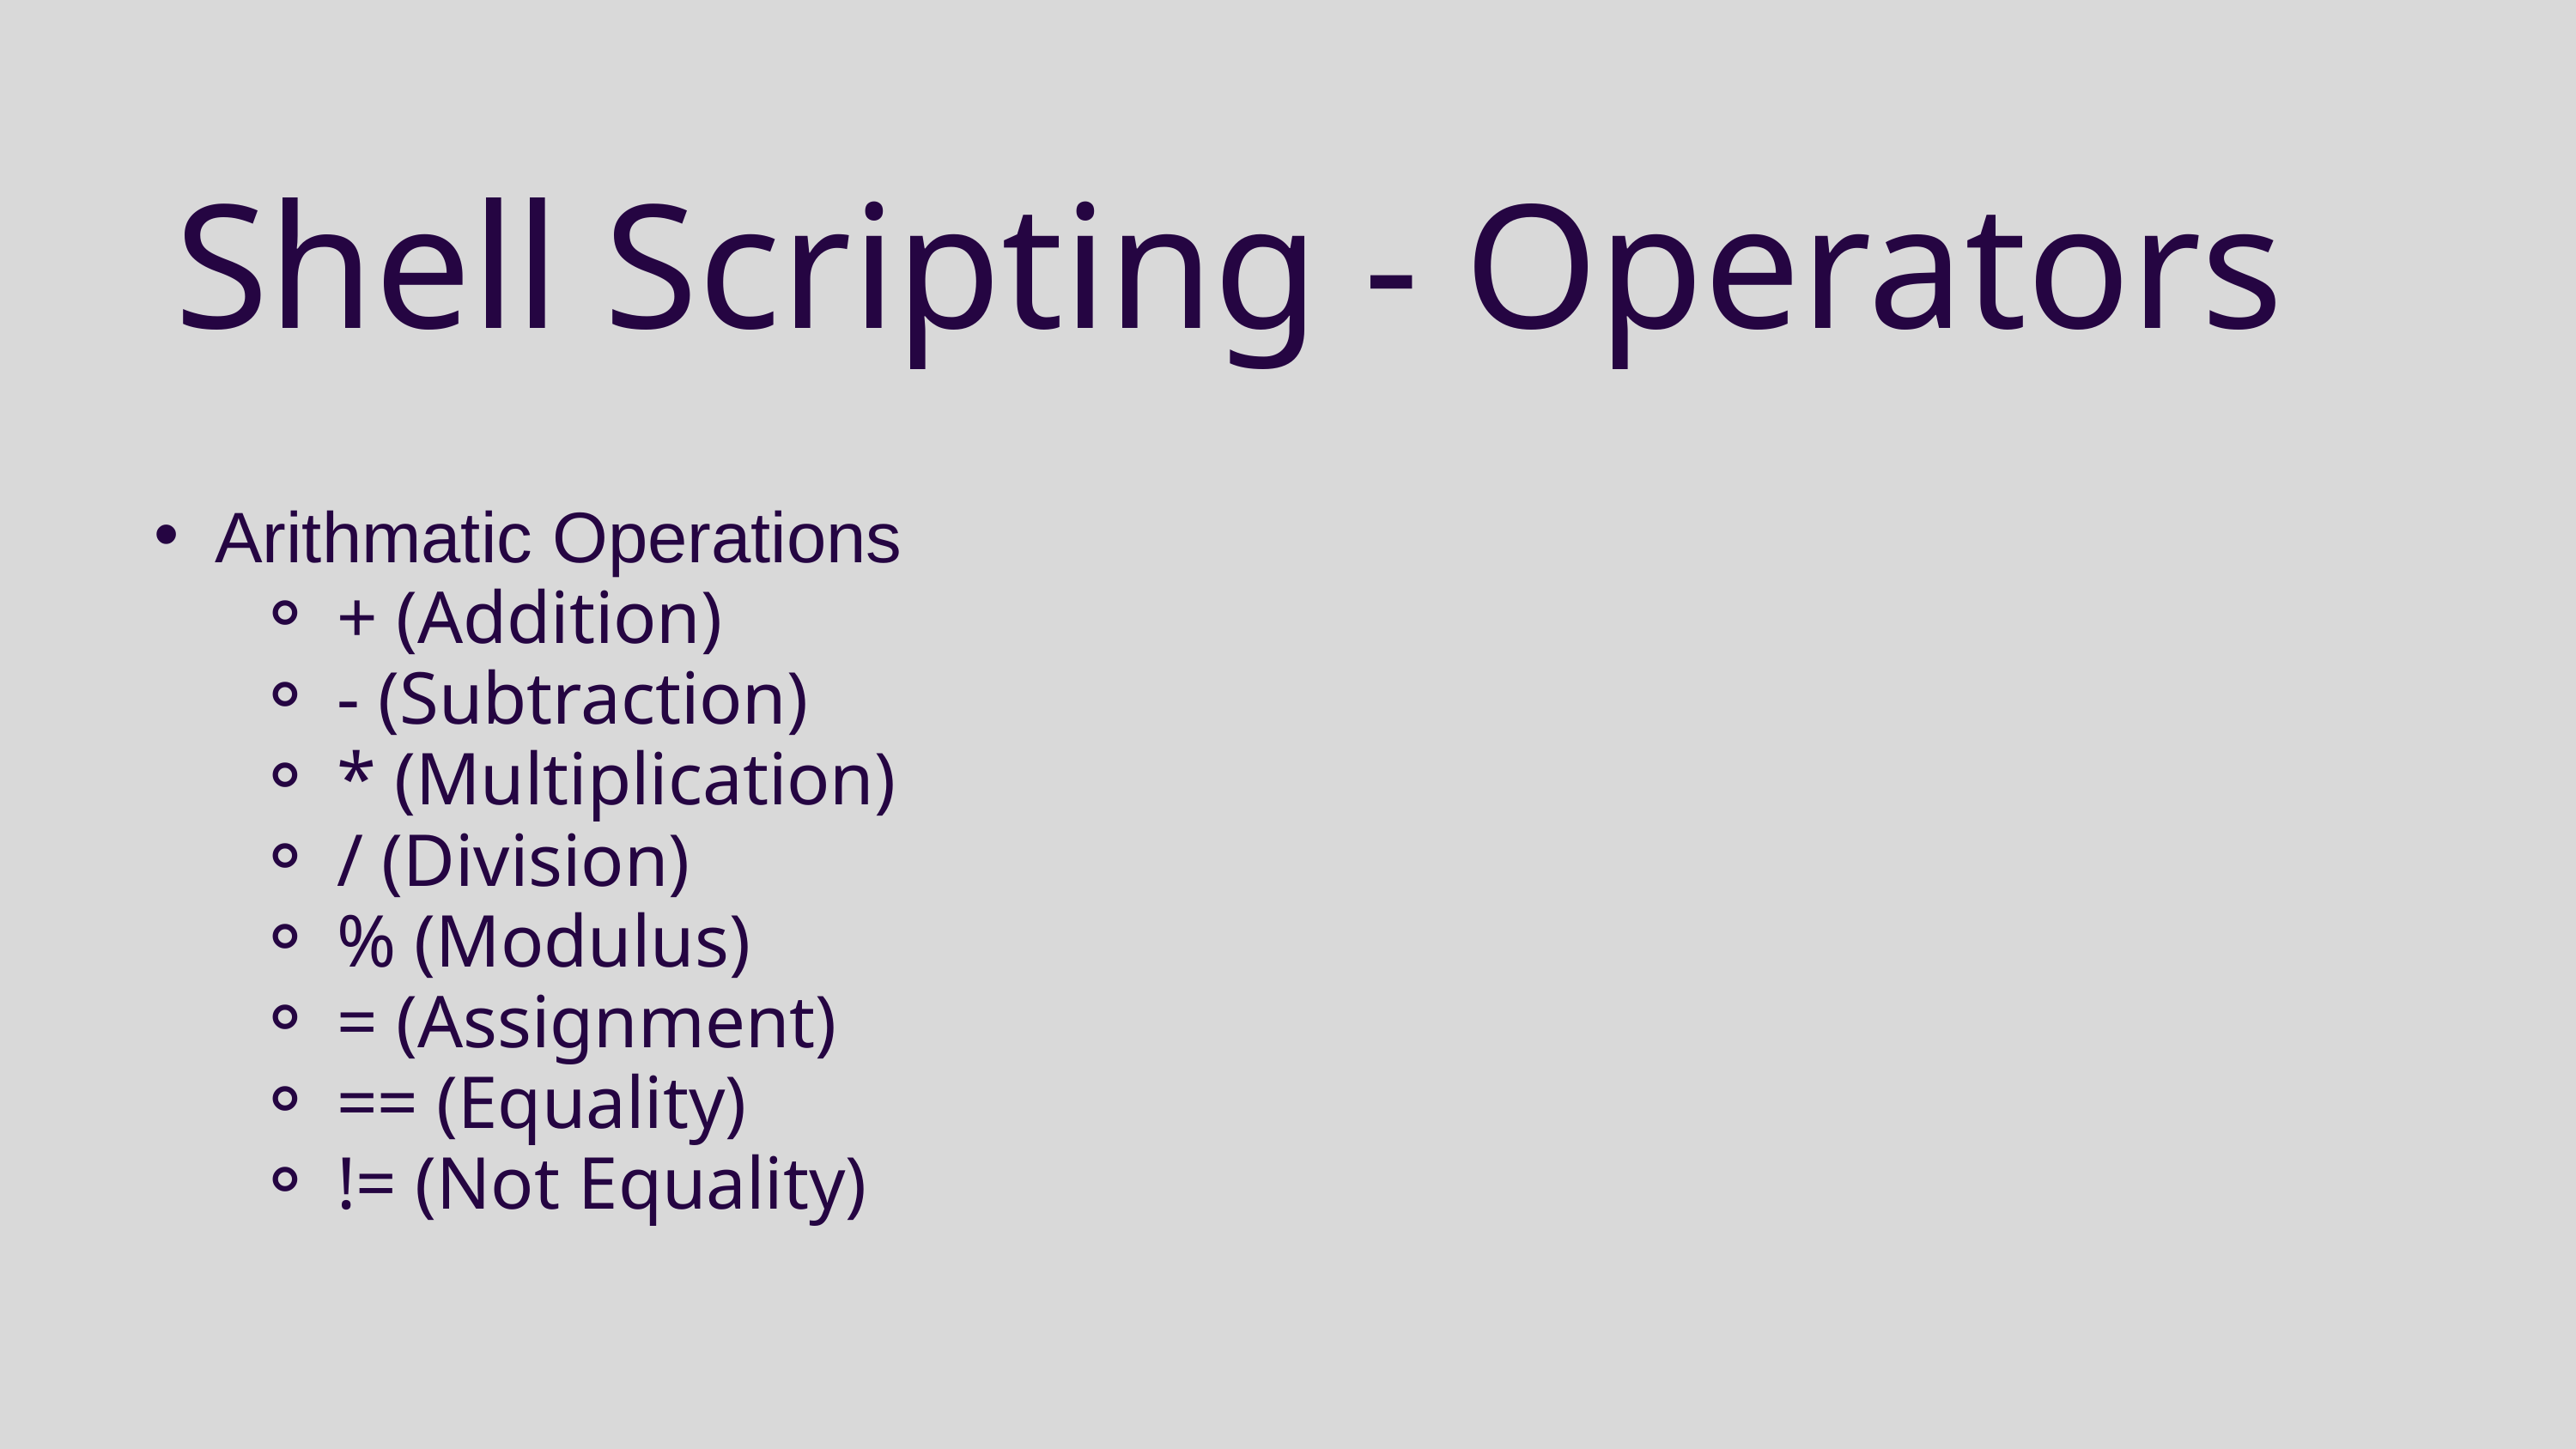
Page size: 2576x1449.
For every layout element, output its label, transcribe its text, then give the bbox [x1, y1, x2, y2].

text_box Arithmatic Operations + (Addition) - (Subtraction) * (Multiplication) / (Division) % (Modulus) = (Assignment) == (Equality) != (Not Equality) [93, 495, 2441, 1224]
text_box Shell Scripting - Operators [174, 168, 2360, 363]
